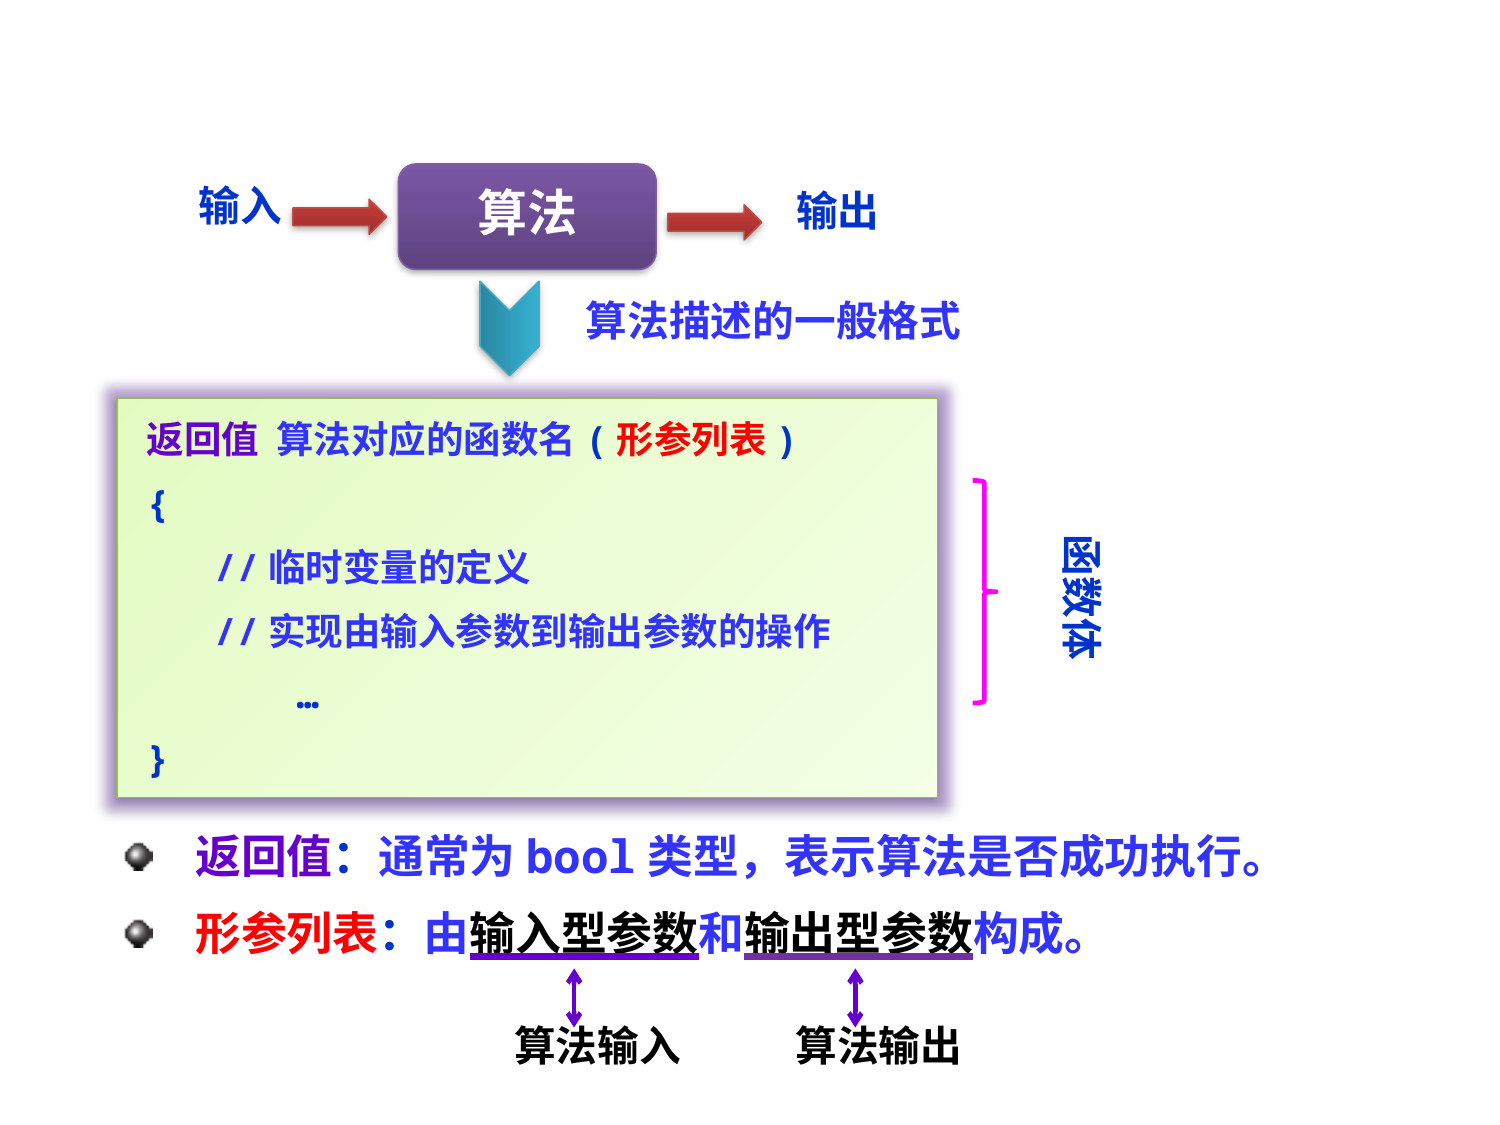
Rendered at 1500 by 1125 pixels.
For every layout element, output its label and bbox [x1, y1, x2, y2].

text_box [116, 398, 1106, 819]
text_box [175, 163, 903, 270]
text_box [479, 280, 997, 376]
text_box [105, 820, 1313, 1093]
